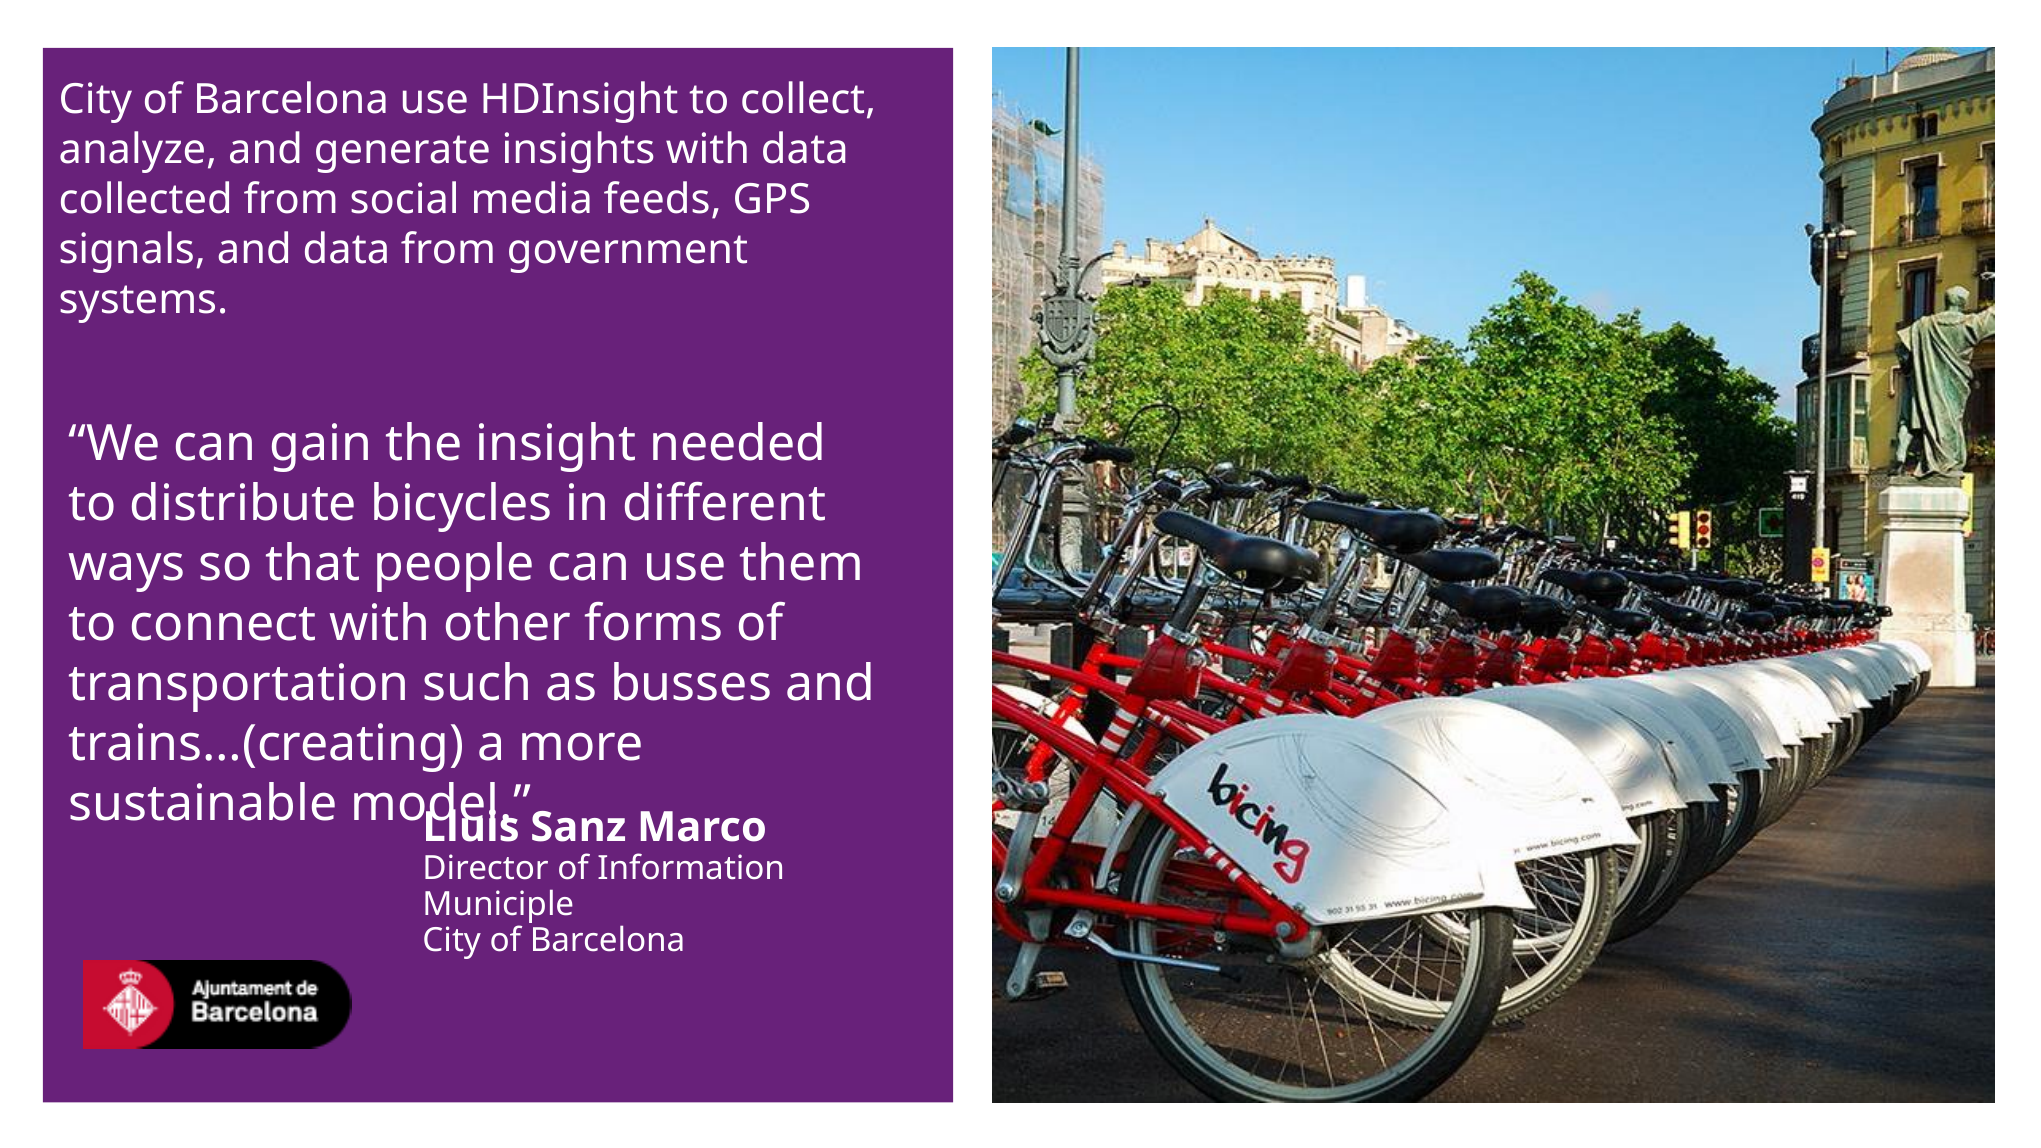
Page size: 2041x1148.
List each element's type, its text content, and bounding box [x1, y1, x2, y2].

text_box City of Barcelona use HDInsight to collect, analyze, and generate insights with data collected from social media feeds, GPS signals, and data from government systems. [28, 47, 935, 346]
text_box [42, 47, 954, 1103]
picture [992, 47, 1996, 1103]
text_box Lluis Sanz Marco Director of Information Municiple City of Barcelona [392, 781, 949, 983]
text_box “We can gain the insight needed to distribute bicycles in different ways so that people can use them to connect with other forms of transportation such as busses and trains…(creating) a more sustainable model.” [38, 386, 910, 855]
picture [83, 959, 352, 1049]
